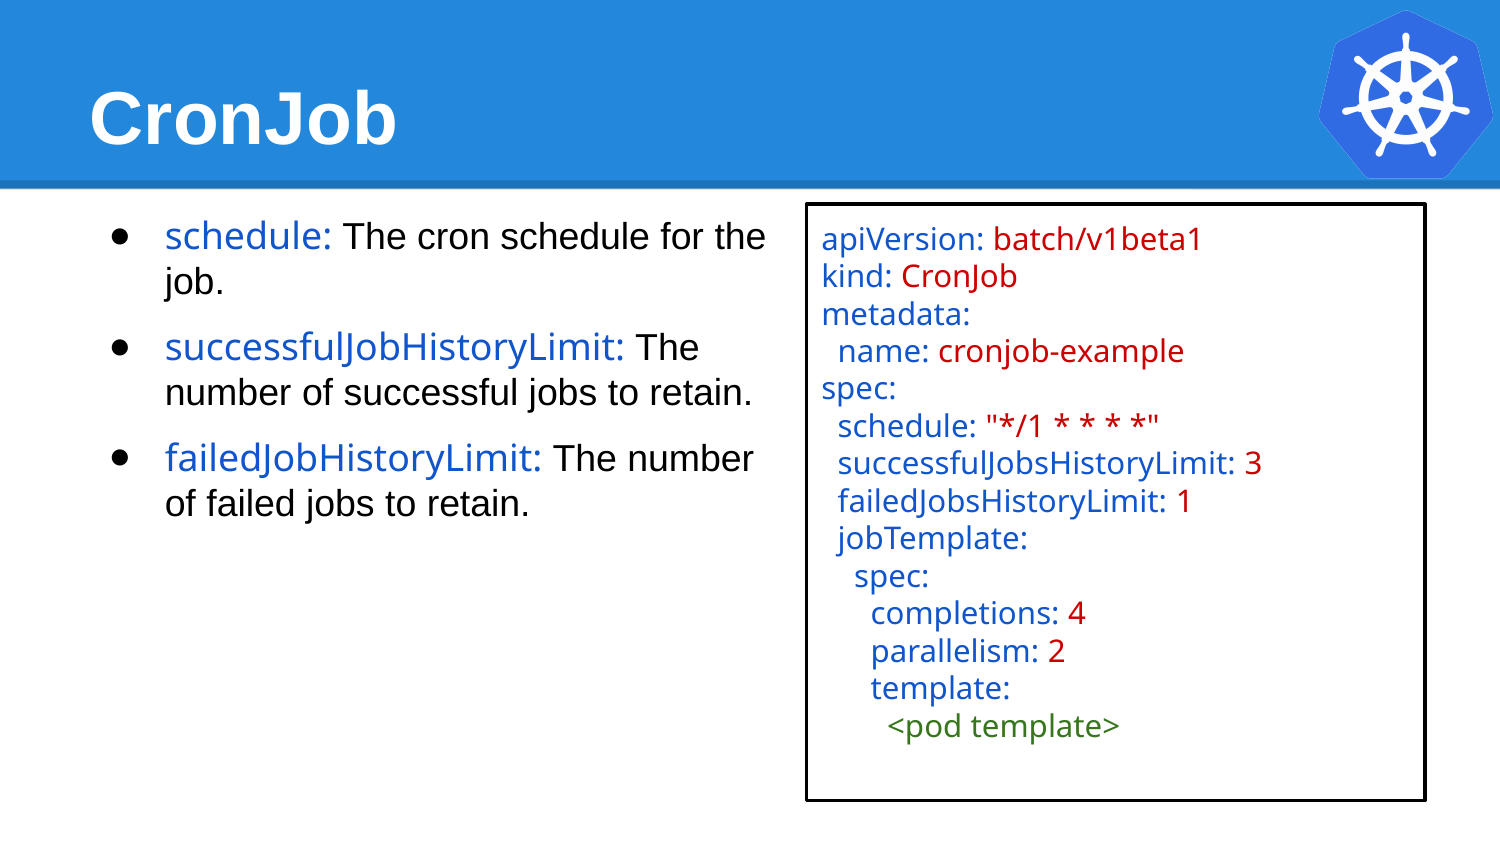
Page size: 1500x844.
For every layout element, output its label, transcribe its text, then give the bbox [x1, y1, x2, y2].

text_box schedule: The cron schedule for the job. successfulJobHistoryLimit: The number of successful jobs to retain. failedJobHistoryLimit: The number of failed jobs to retain. [74, 196, 807, 808]
text_box CronJob [75, 33, 1425, 175]
picture [1318, 7, 1494, 182]
text_box apiVersion: batch/v1beta1 kind: CronJob metadata: name: cronjob-example spec: schedule: "*/1 * * * *" successfulJobsHistoryLimit: 3 failedJobsHistoryLimit: 1 jobTemplate: spec: completions: 4 parallelism: 2 template: <pod template> [806, 204, 1425, 801]
